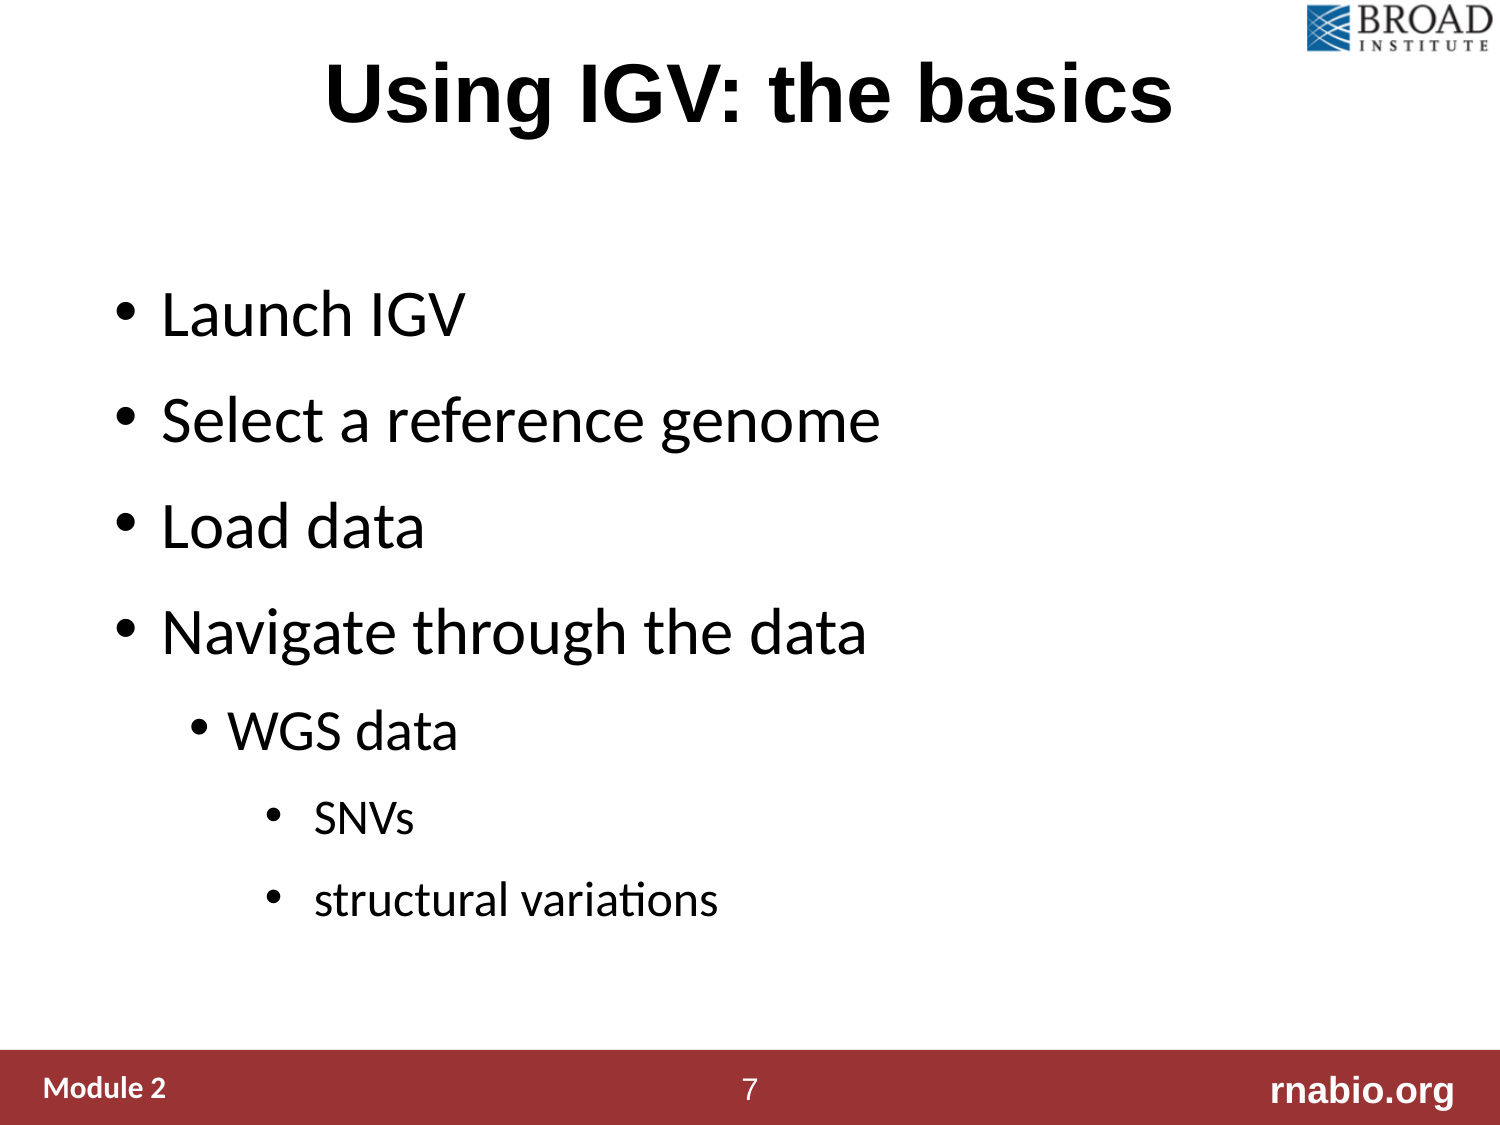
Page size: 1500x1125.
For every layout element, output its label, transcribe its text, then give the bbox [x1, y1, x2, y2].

picture [1304, 0, 1497, 58]
list Launch IGV Select a reference genome Load data Navigate through the data WGS data SNVs structural variations [24, 262, 1475, 1038]
title Using IGV: the basics [24, 0, 1475, 183]
